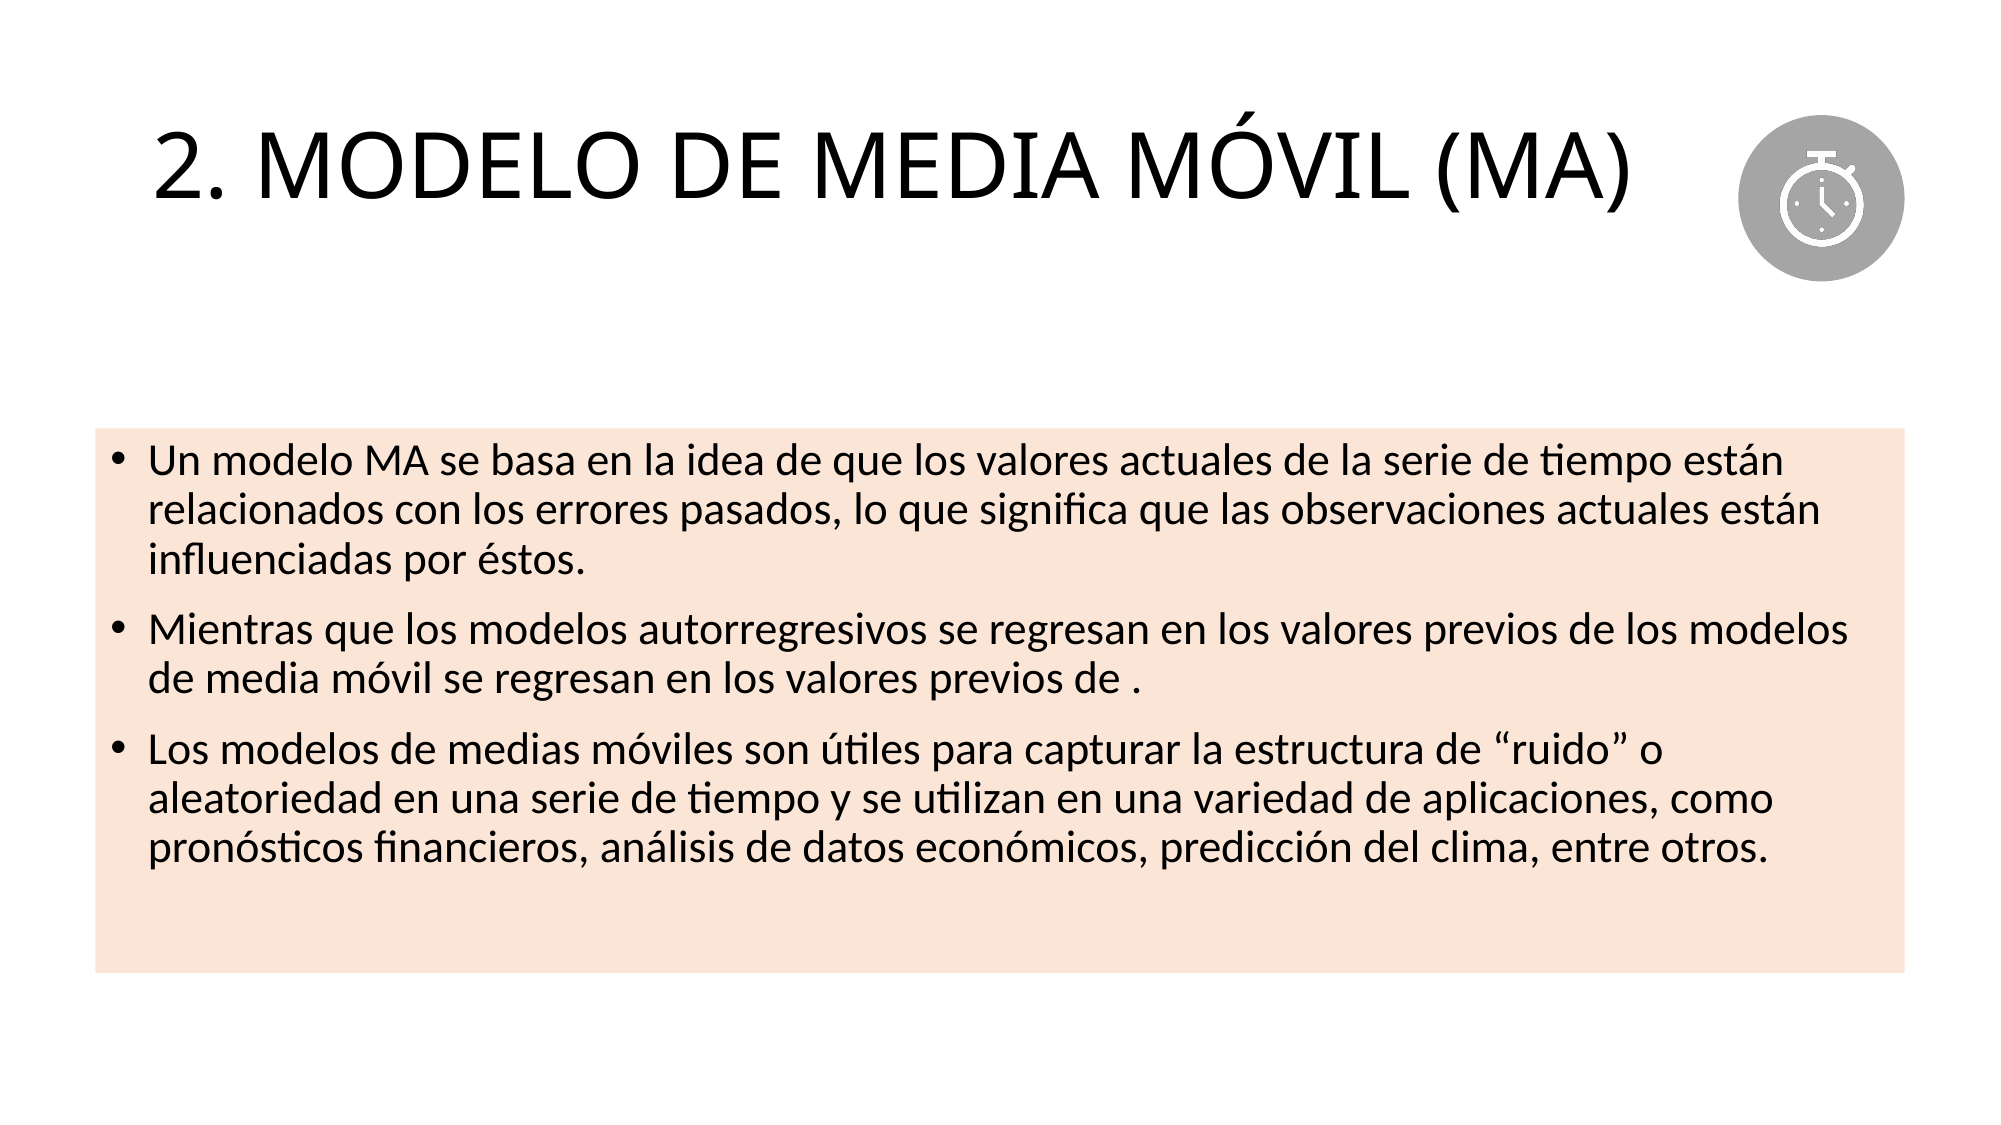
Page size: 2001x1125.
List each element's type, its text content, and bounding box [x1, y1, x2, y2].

title 2. MODELO DE MEDIA MÓVIL (MA) [137, 59, 1863, 278]
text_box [1738, 115, 1905, 282]
